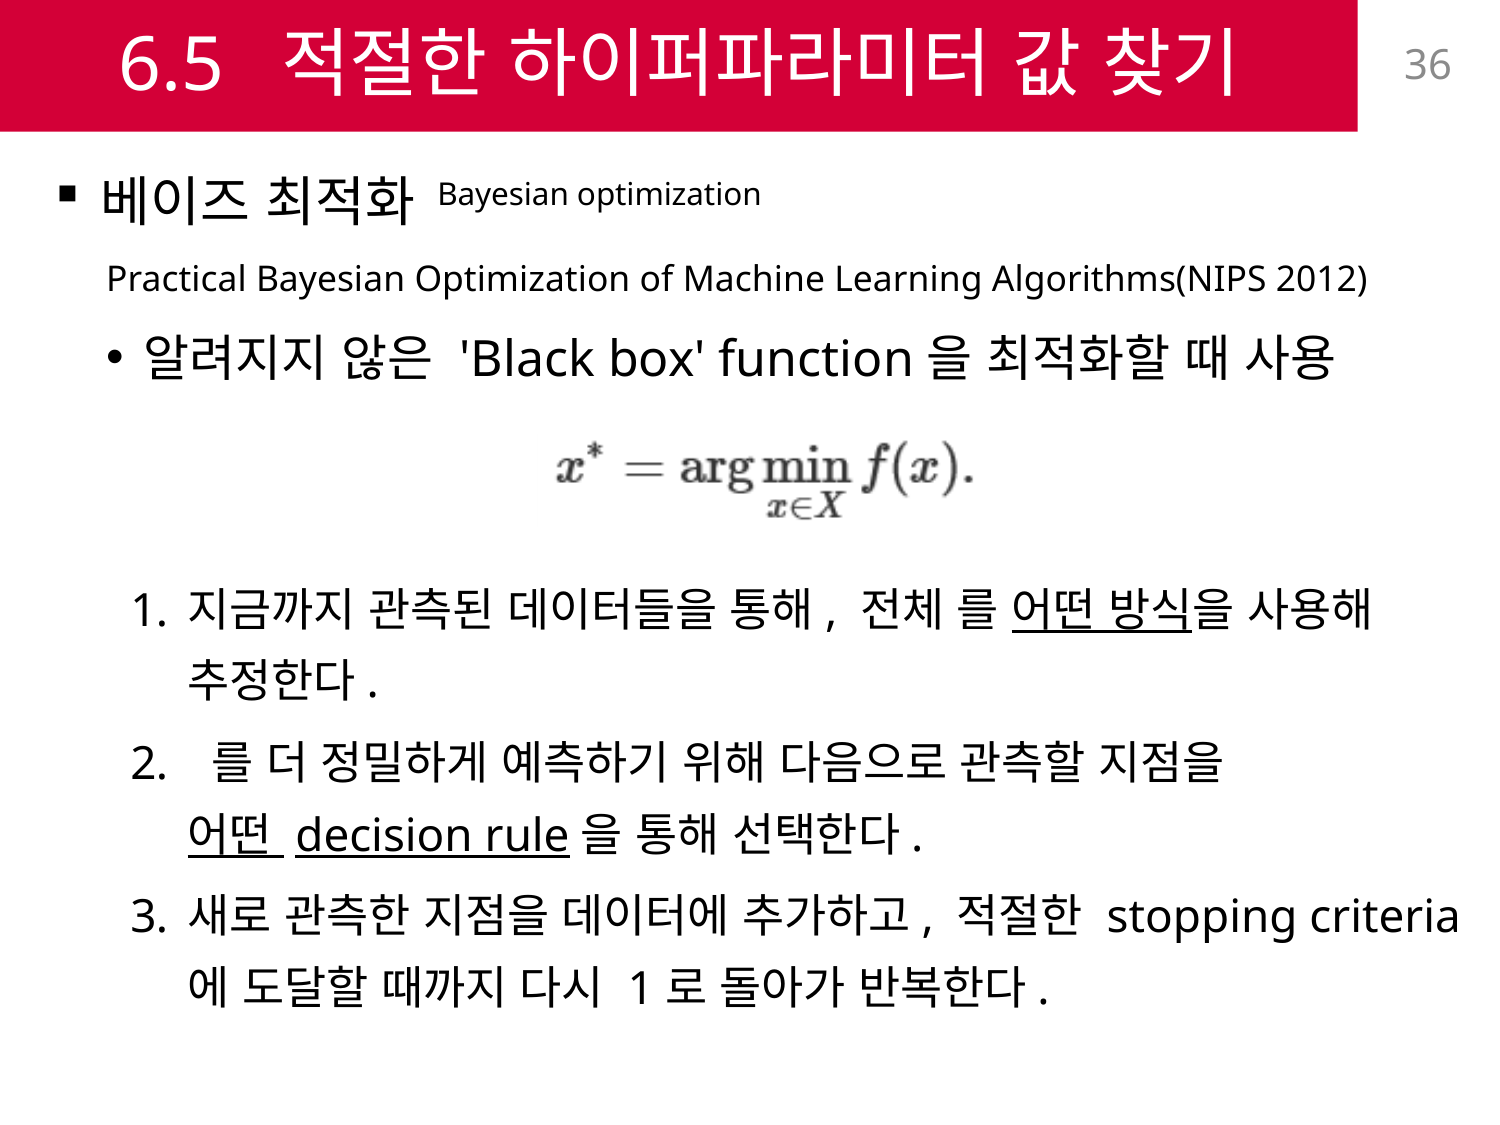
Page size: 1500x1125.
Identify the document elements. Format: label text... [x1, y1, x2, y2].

picture [536, 434, 984, 527]
slide_number 36 [1357, 0, 1499, 132]
title 6.5 적절한 하이퍼파라미터 값 찾기 [103, 0, 1357, 132]
